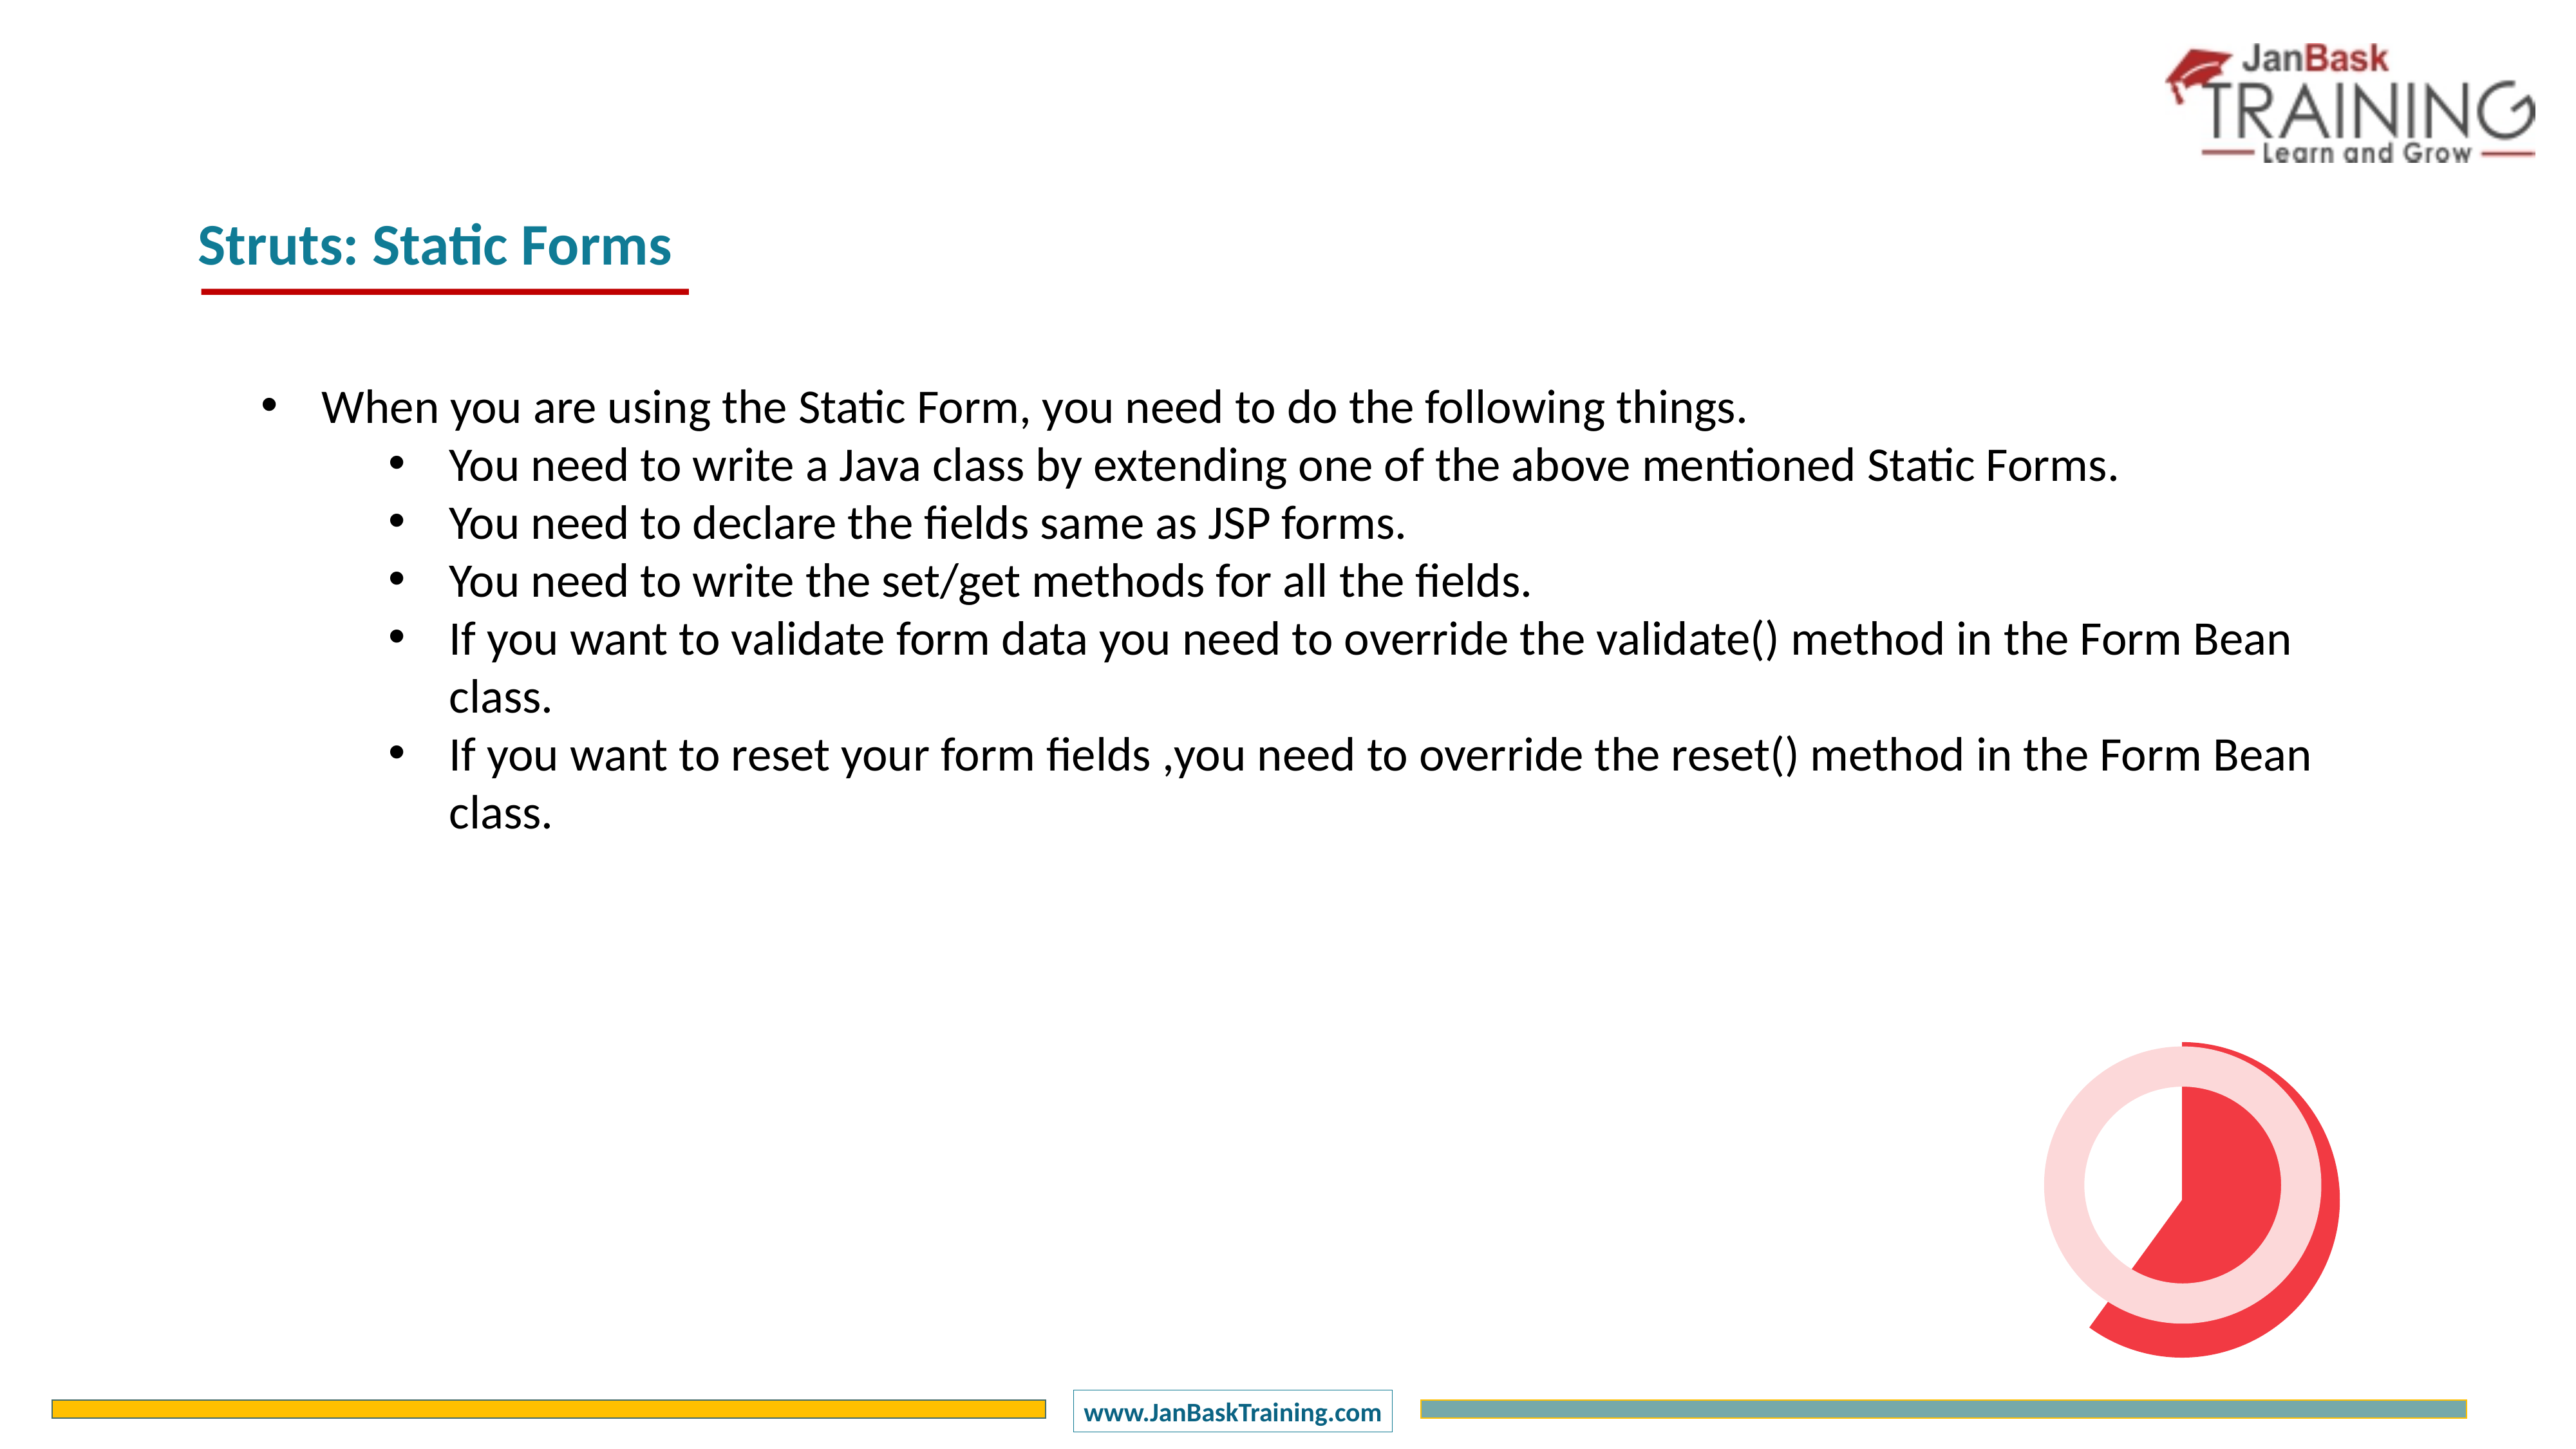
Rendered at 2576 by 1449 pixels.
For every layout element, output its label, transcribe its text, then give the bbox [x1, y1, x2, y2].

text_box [2022, 1040, 2342, 1360]
picture [2165, 43, 2535, 163]
text_box When you are using the Static Form, you need to do the following things. You need to write a Java class by extending one of the above mentioned Static Forms. You need to declare the fields same as JSP forms. You need to write the set/get methods for all the fields. If you want to validate form data you need to override the validate() method in the Form Bean class. If you want to reset your form fields ,you need to override the reset() method in the Form Bean class. [256, 370, 2367, 843]
text_box Struts: Static Forms [193, 201, 2000, 282]
